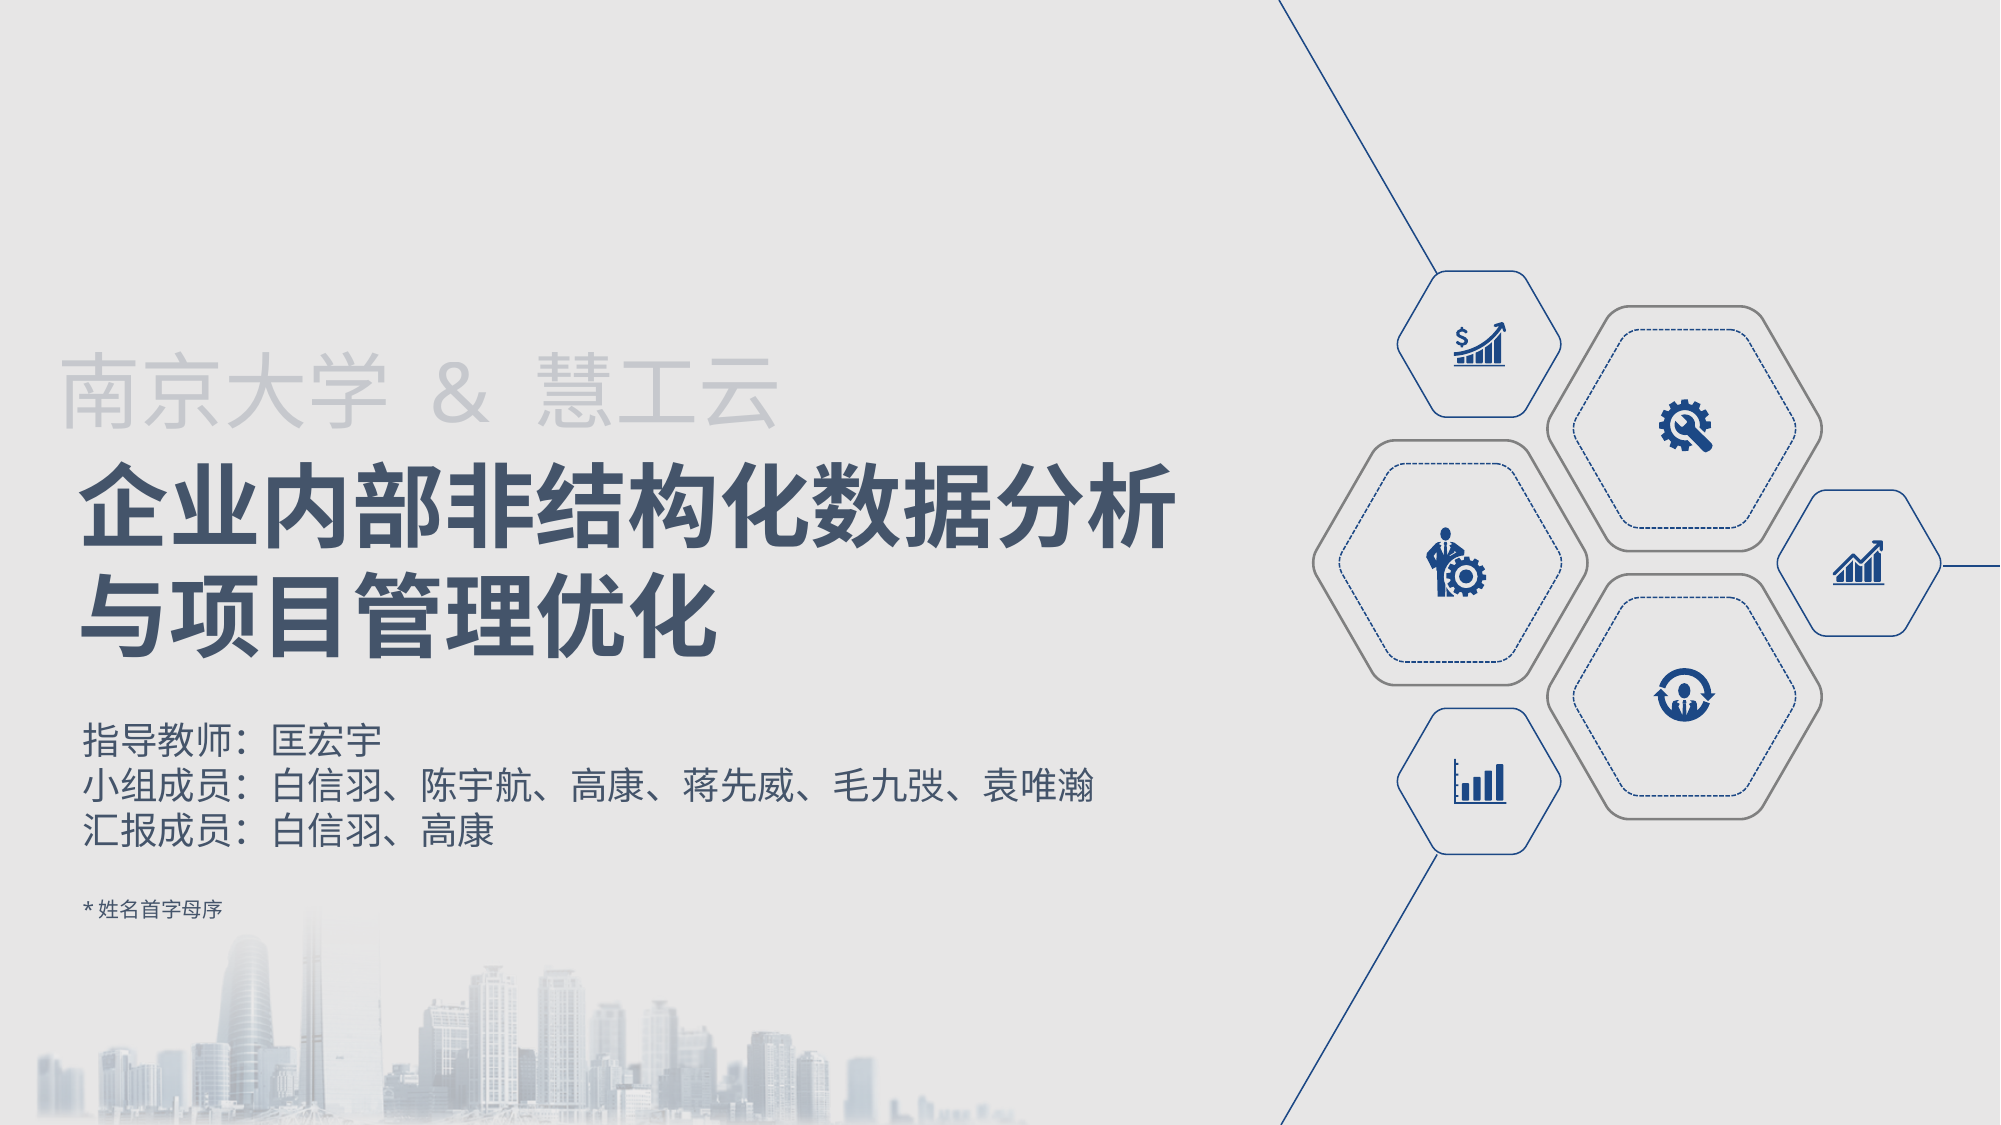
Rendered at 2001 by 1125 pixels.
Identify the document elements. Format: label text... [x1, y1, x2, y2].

text_box 南京大学 & 慧工云 [40, 331, 799, 464]
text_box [1425, 527, 1487, 597]
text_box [1561, 290, 1808, 557]
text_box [1280, 854, 1438, 1125]
text_box [1812, 488, 1943, 639]
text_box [1327, 424, 1556, 702]
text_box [1561, 558, 1808, 836]
text_box 企业内部非结构化数据分析与项目管理优化 [0, 441, 1263, 677]
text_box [1658, 399, 1713, 453]
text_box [1832, 540, 1885, 586]
text_box [1395, 269, 1556, 420]
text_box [1278, 0, 1438, 275]
picture [25, 776, 1108, 1125]
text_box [1453, 758, 1507, 805]
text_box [1453, 321, 1507, 367]
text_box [1653, 667, 1716, 722]
text_box [1483, 709, 1556, 857]
text_box 指导教师：匡宏宇 小组成员：白信羽、陈宇航、高康、蒋先威、毛九弢、袁唯瀚 汇报成员：白信羽、高康 *姓名首字母序 [67, 709, 1483, 930]
